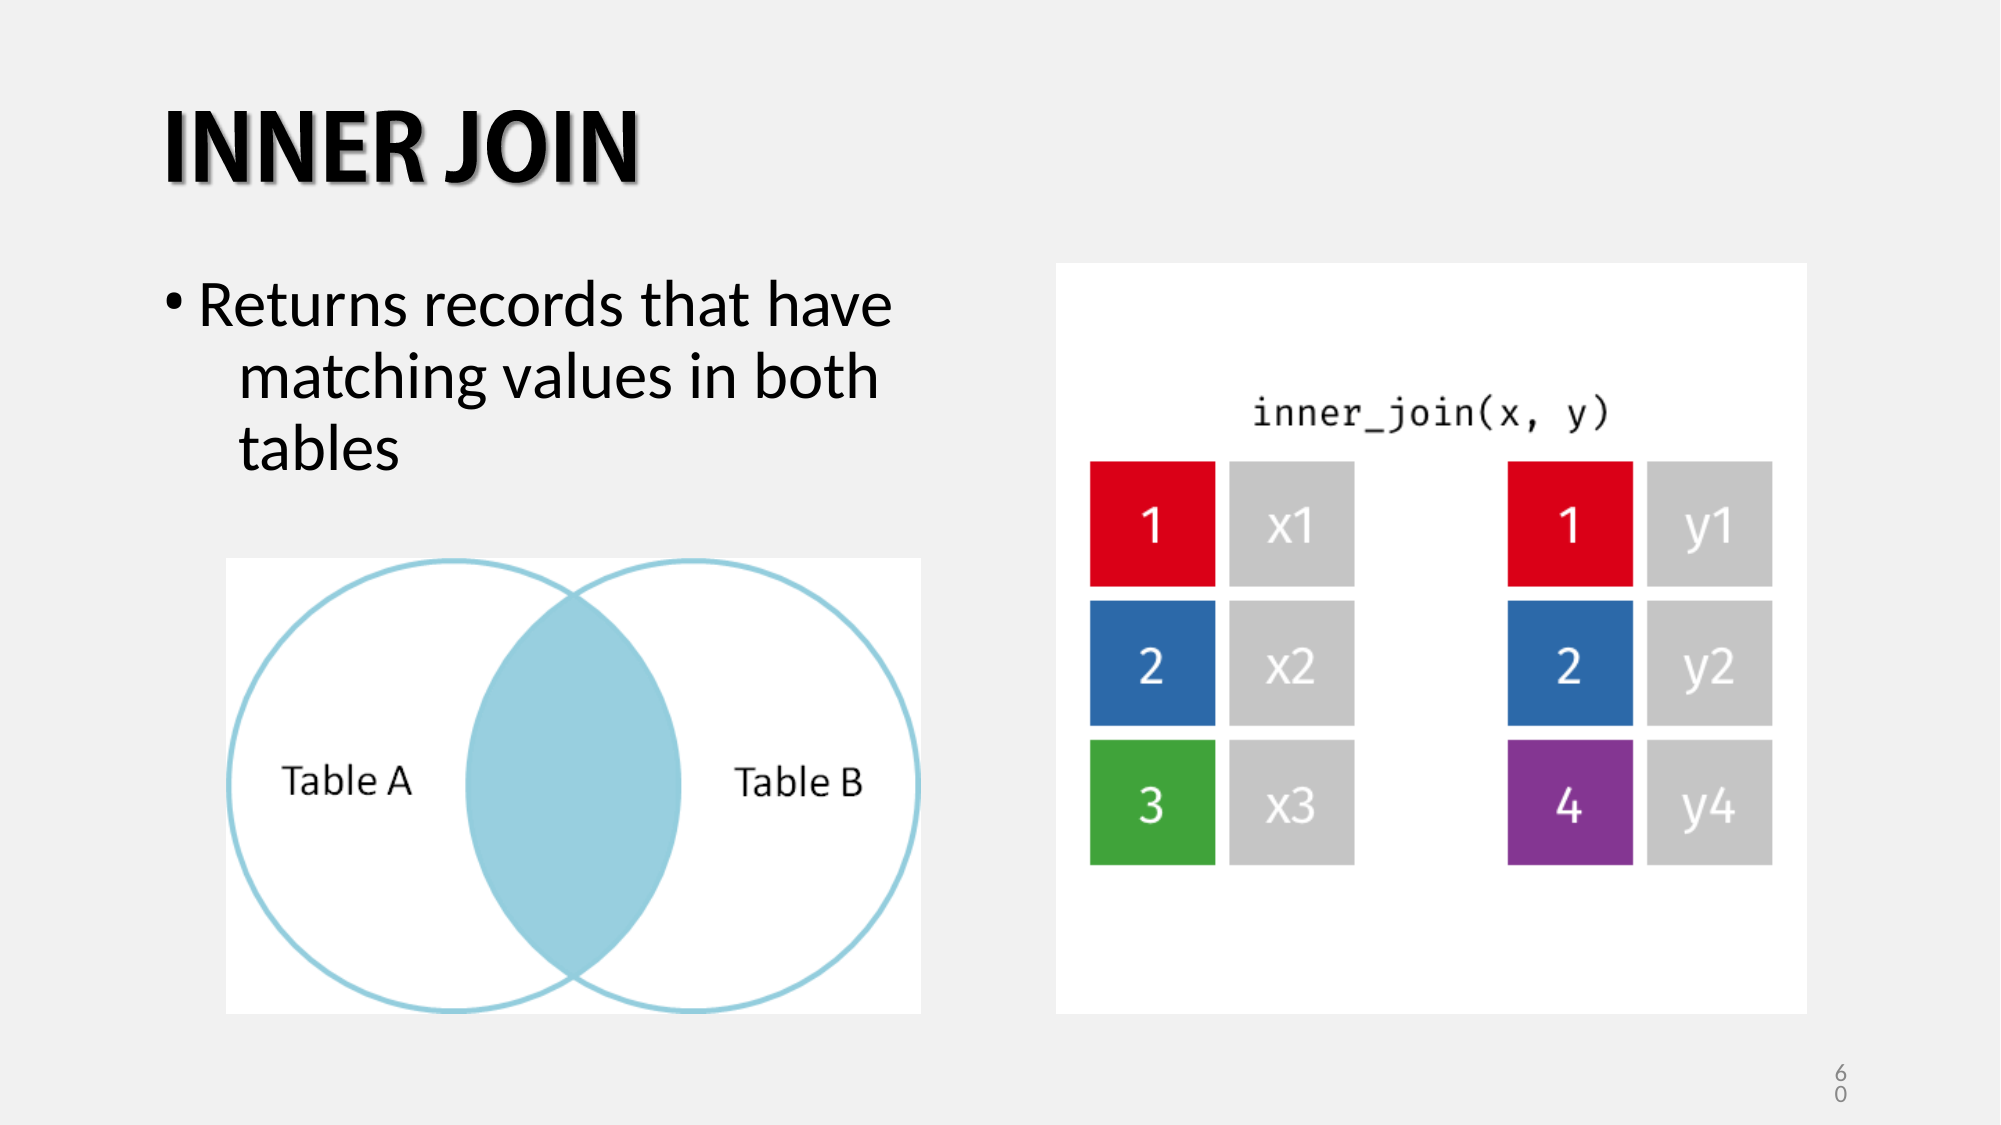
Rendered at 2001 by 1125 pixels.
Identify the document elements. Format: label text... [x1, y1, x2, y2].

picture [225, 557, 921, 1014]
slide_number 60 [1802, 1060, 1856, 1090]
picture [1055, 262, 1807, 1014]
text_box Returns records that have matching values in both tables [159, 256, 899, 484]
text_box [104, 67, 704, 269]
